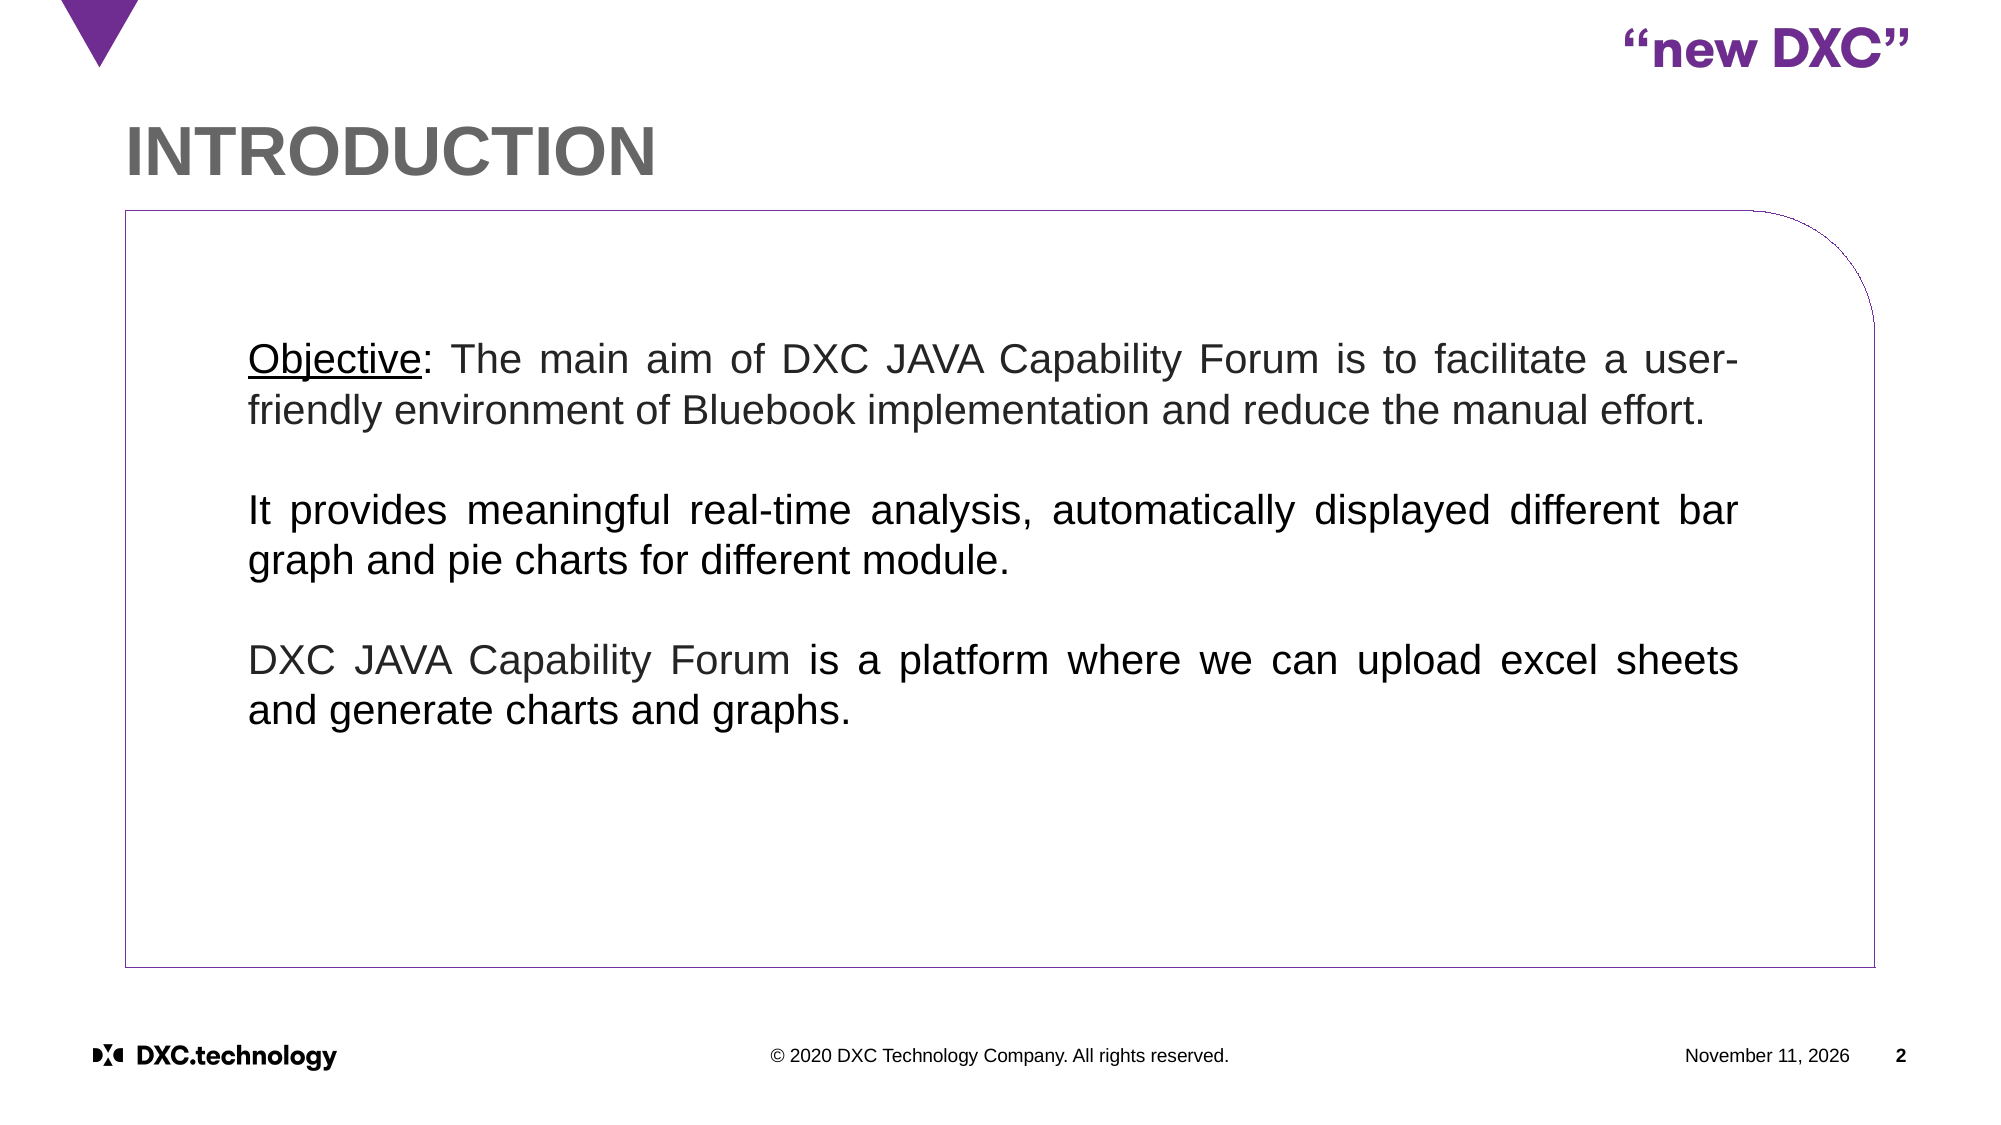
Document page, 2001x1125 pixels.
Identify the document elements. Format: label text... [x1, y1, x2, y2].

picture [1625, 27, 1908, 68]
text_box [125, 210, 1876, 968]
picture [93, 1044, 337, 1071]
title INTRODUCTION [125, 96, 1875, 211]
